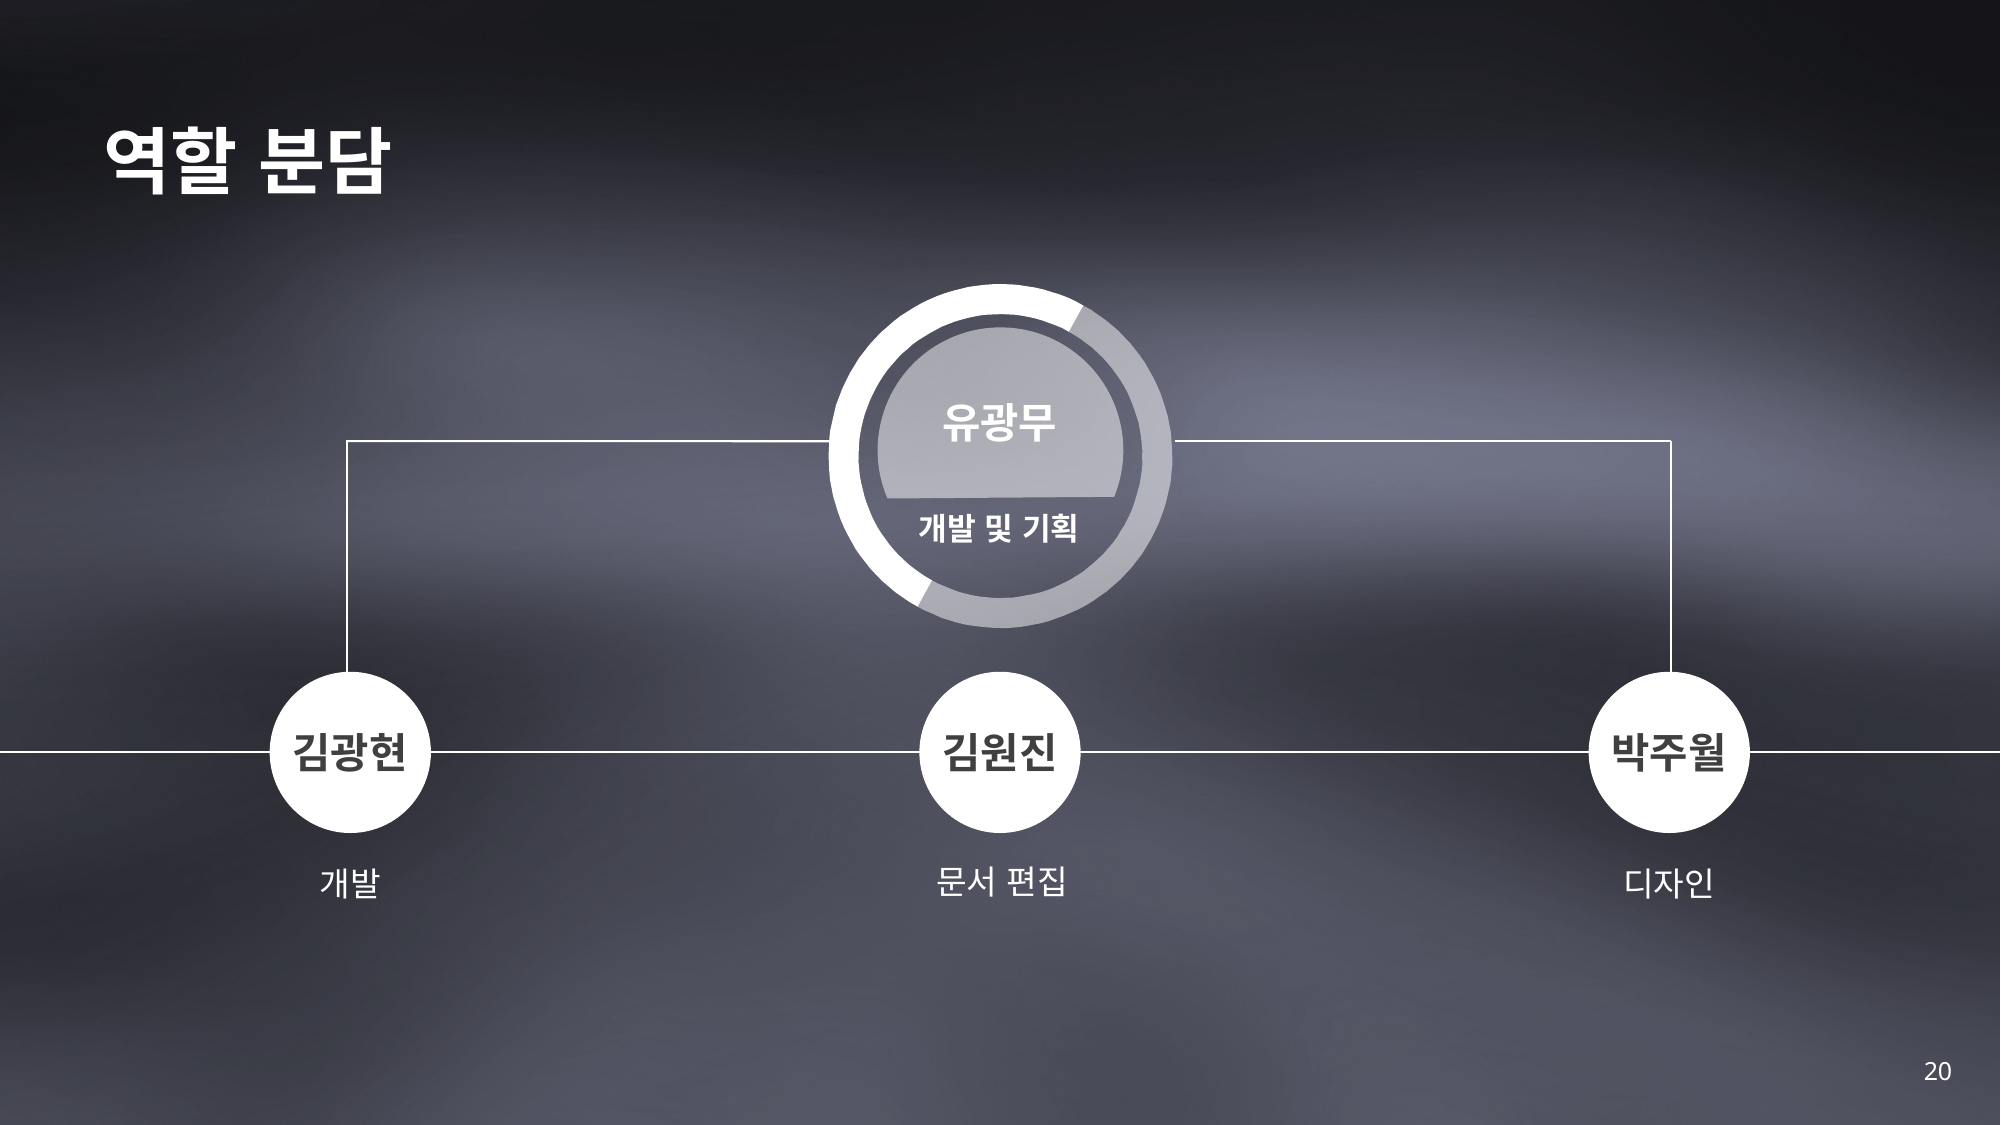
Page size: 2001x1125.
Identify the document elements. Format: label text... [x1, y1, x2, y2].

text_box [828, 284, 1173, 628]
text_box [346, 439, 860, 791]
slide_number 20 [1887, 1042, 1968, 1103]
text_box 디자인 [1545, 855, 1794, 911]
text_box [1588, 671, 1750, 834]
text_box 문서 편집 [877, 854, 1127, 909]
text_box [919, 671, 1081, 834]
title 역할 분담 [88, 118, 1077, 213]
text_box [269, 671, 431, 834]
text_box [1174, 440, 1671, 765]
text_box 개발 [226, 855, 475, 911]
